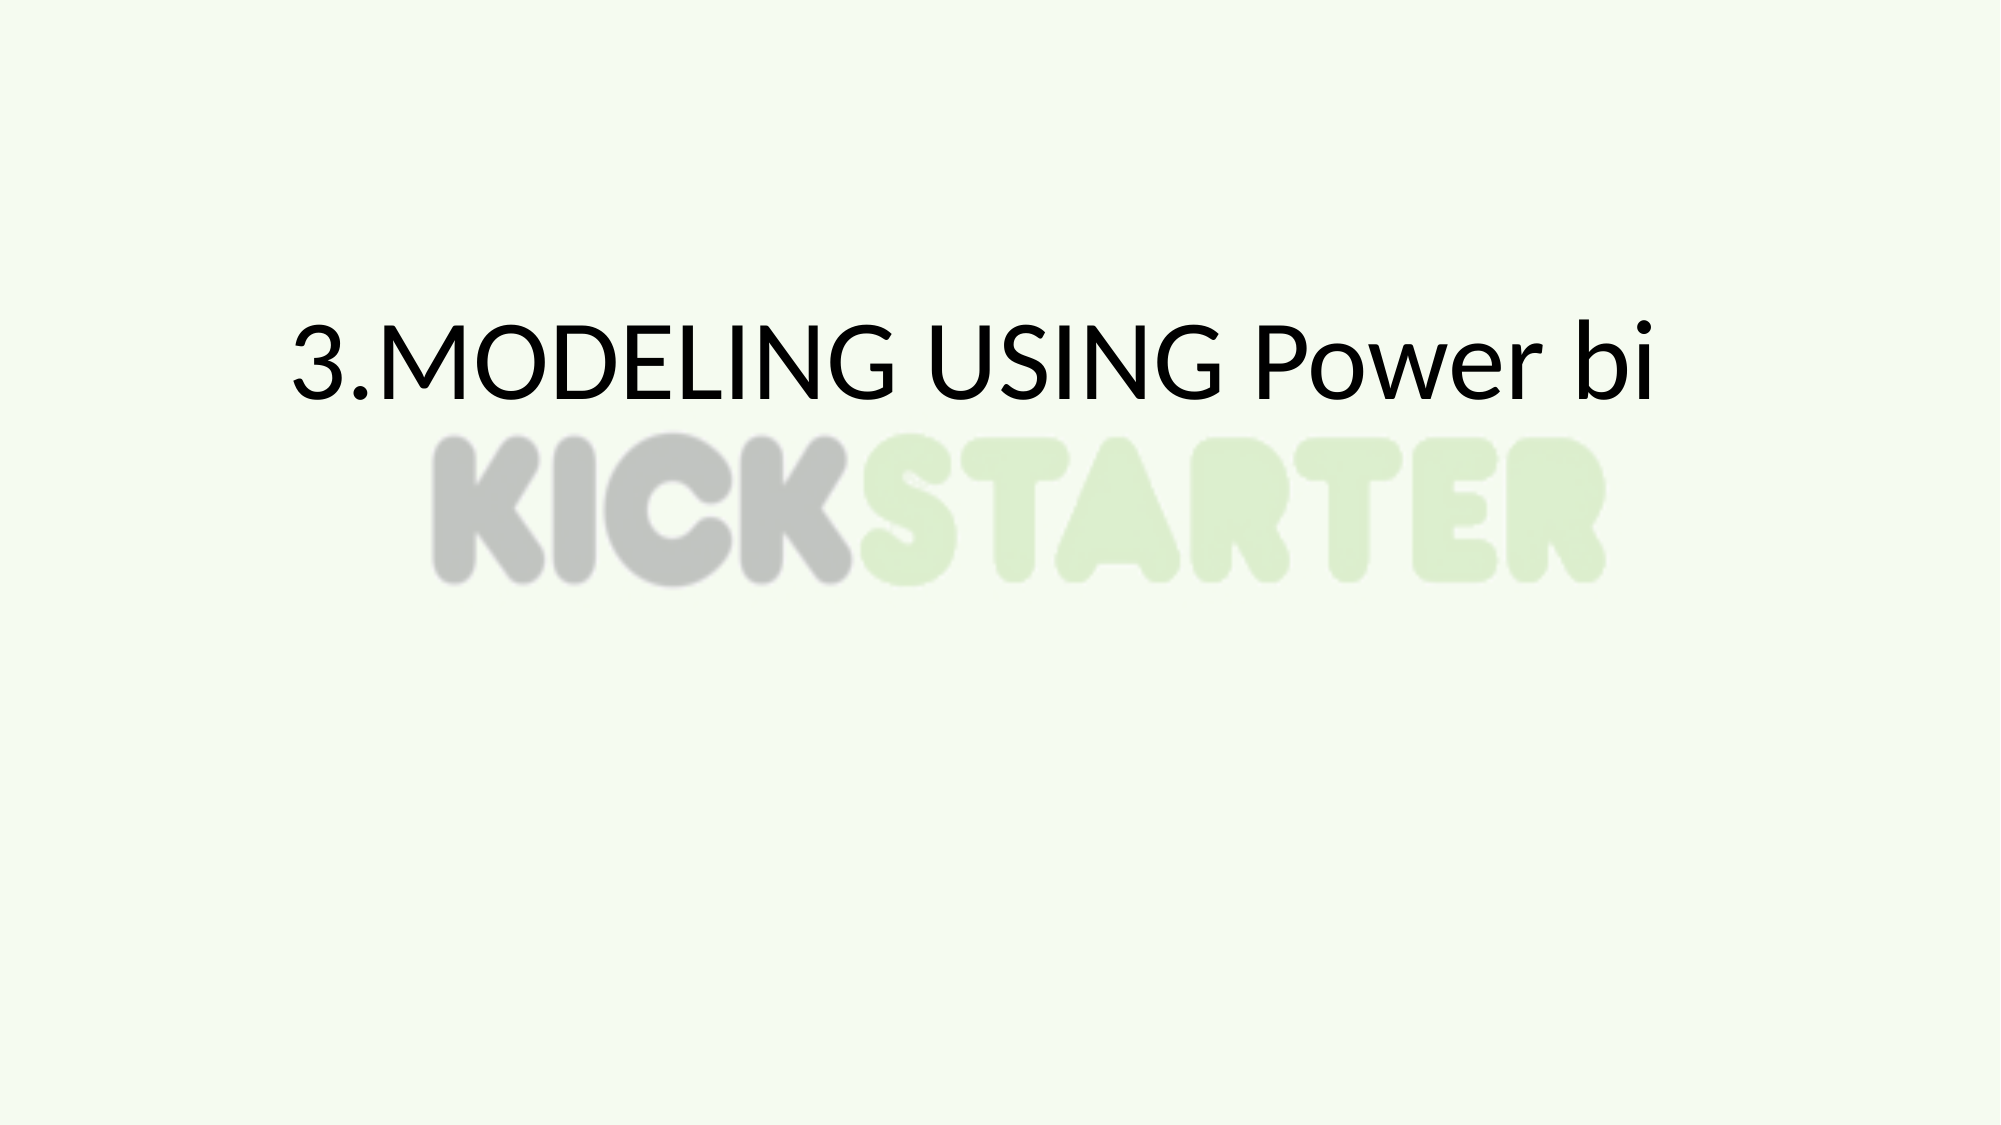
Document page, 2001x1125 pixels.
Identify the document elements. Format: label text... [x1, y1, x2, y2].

text_box 3.MODELING USING Power bi [274, 277, 1726, 430]
